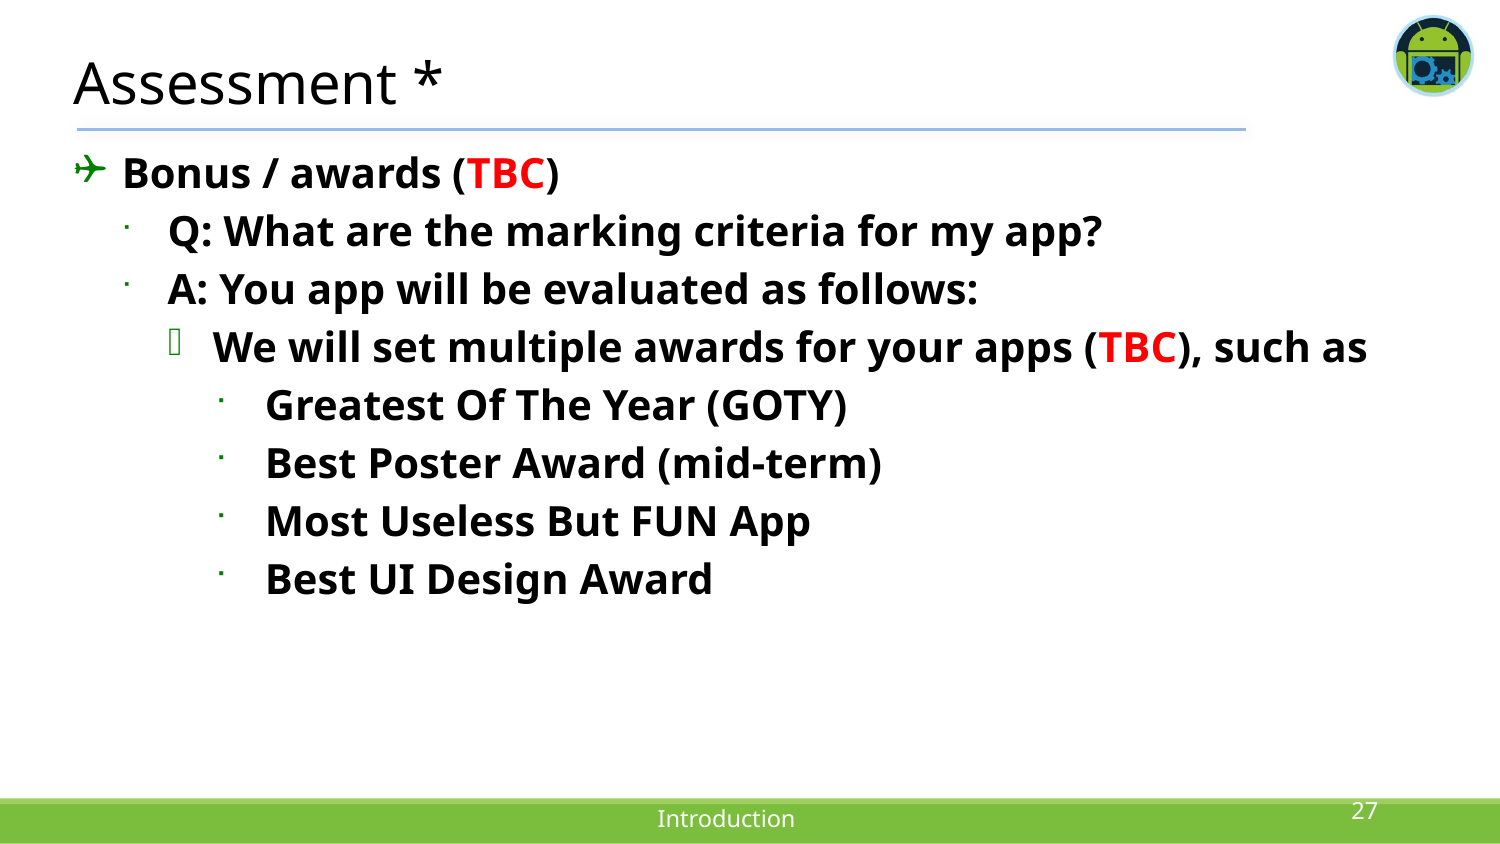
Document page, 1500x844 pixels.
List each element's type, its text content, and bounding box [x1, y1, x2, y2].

footer Introduction [527, 798, 927, 839]
list Bonus / awards (TBC) Q: What are the marking criteria for my app? A: You app will be evaluated as follows: We will set multiple awards for your apps (TBC), such as Greatest Of The Year (GOTY) Best Poster Award (mid-term) Most Useless But FUN App Best UI Design Award [64, 137, 1483, 776]
slide_number 27 [1074, 790, 1388, 838]
picture [1387, 9, 1479, 101]
title Assessment * [64, 0, 1341, 126]
